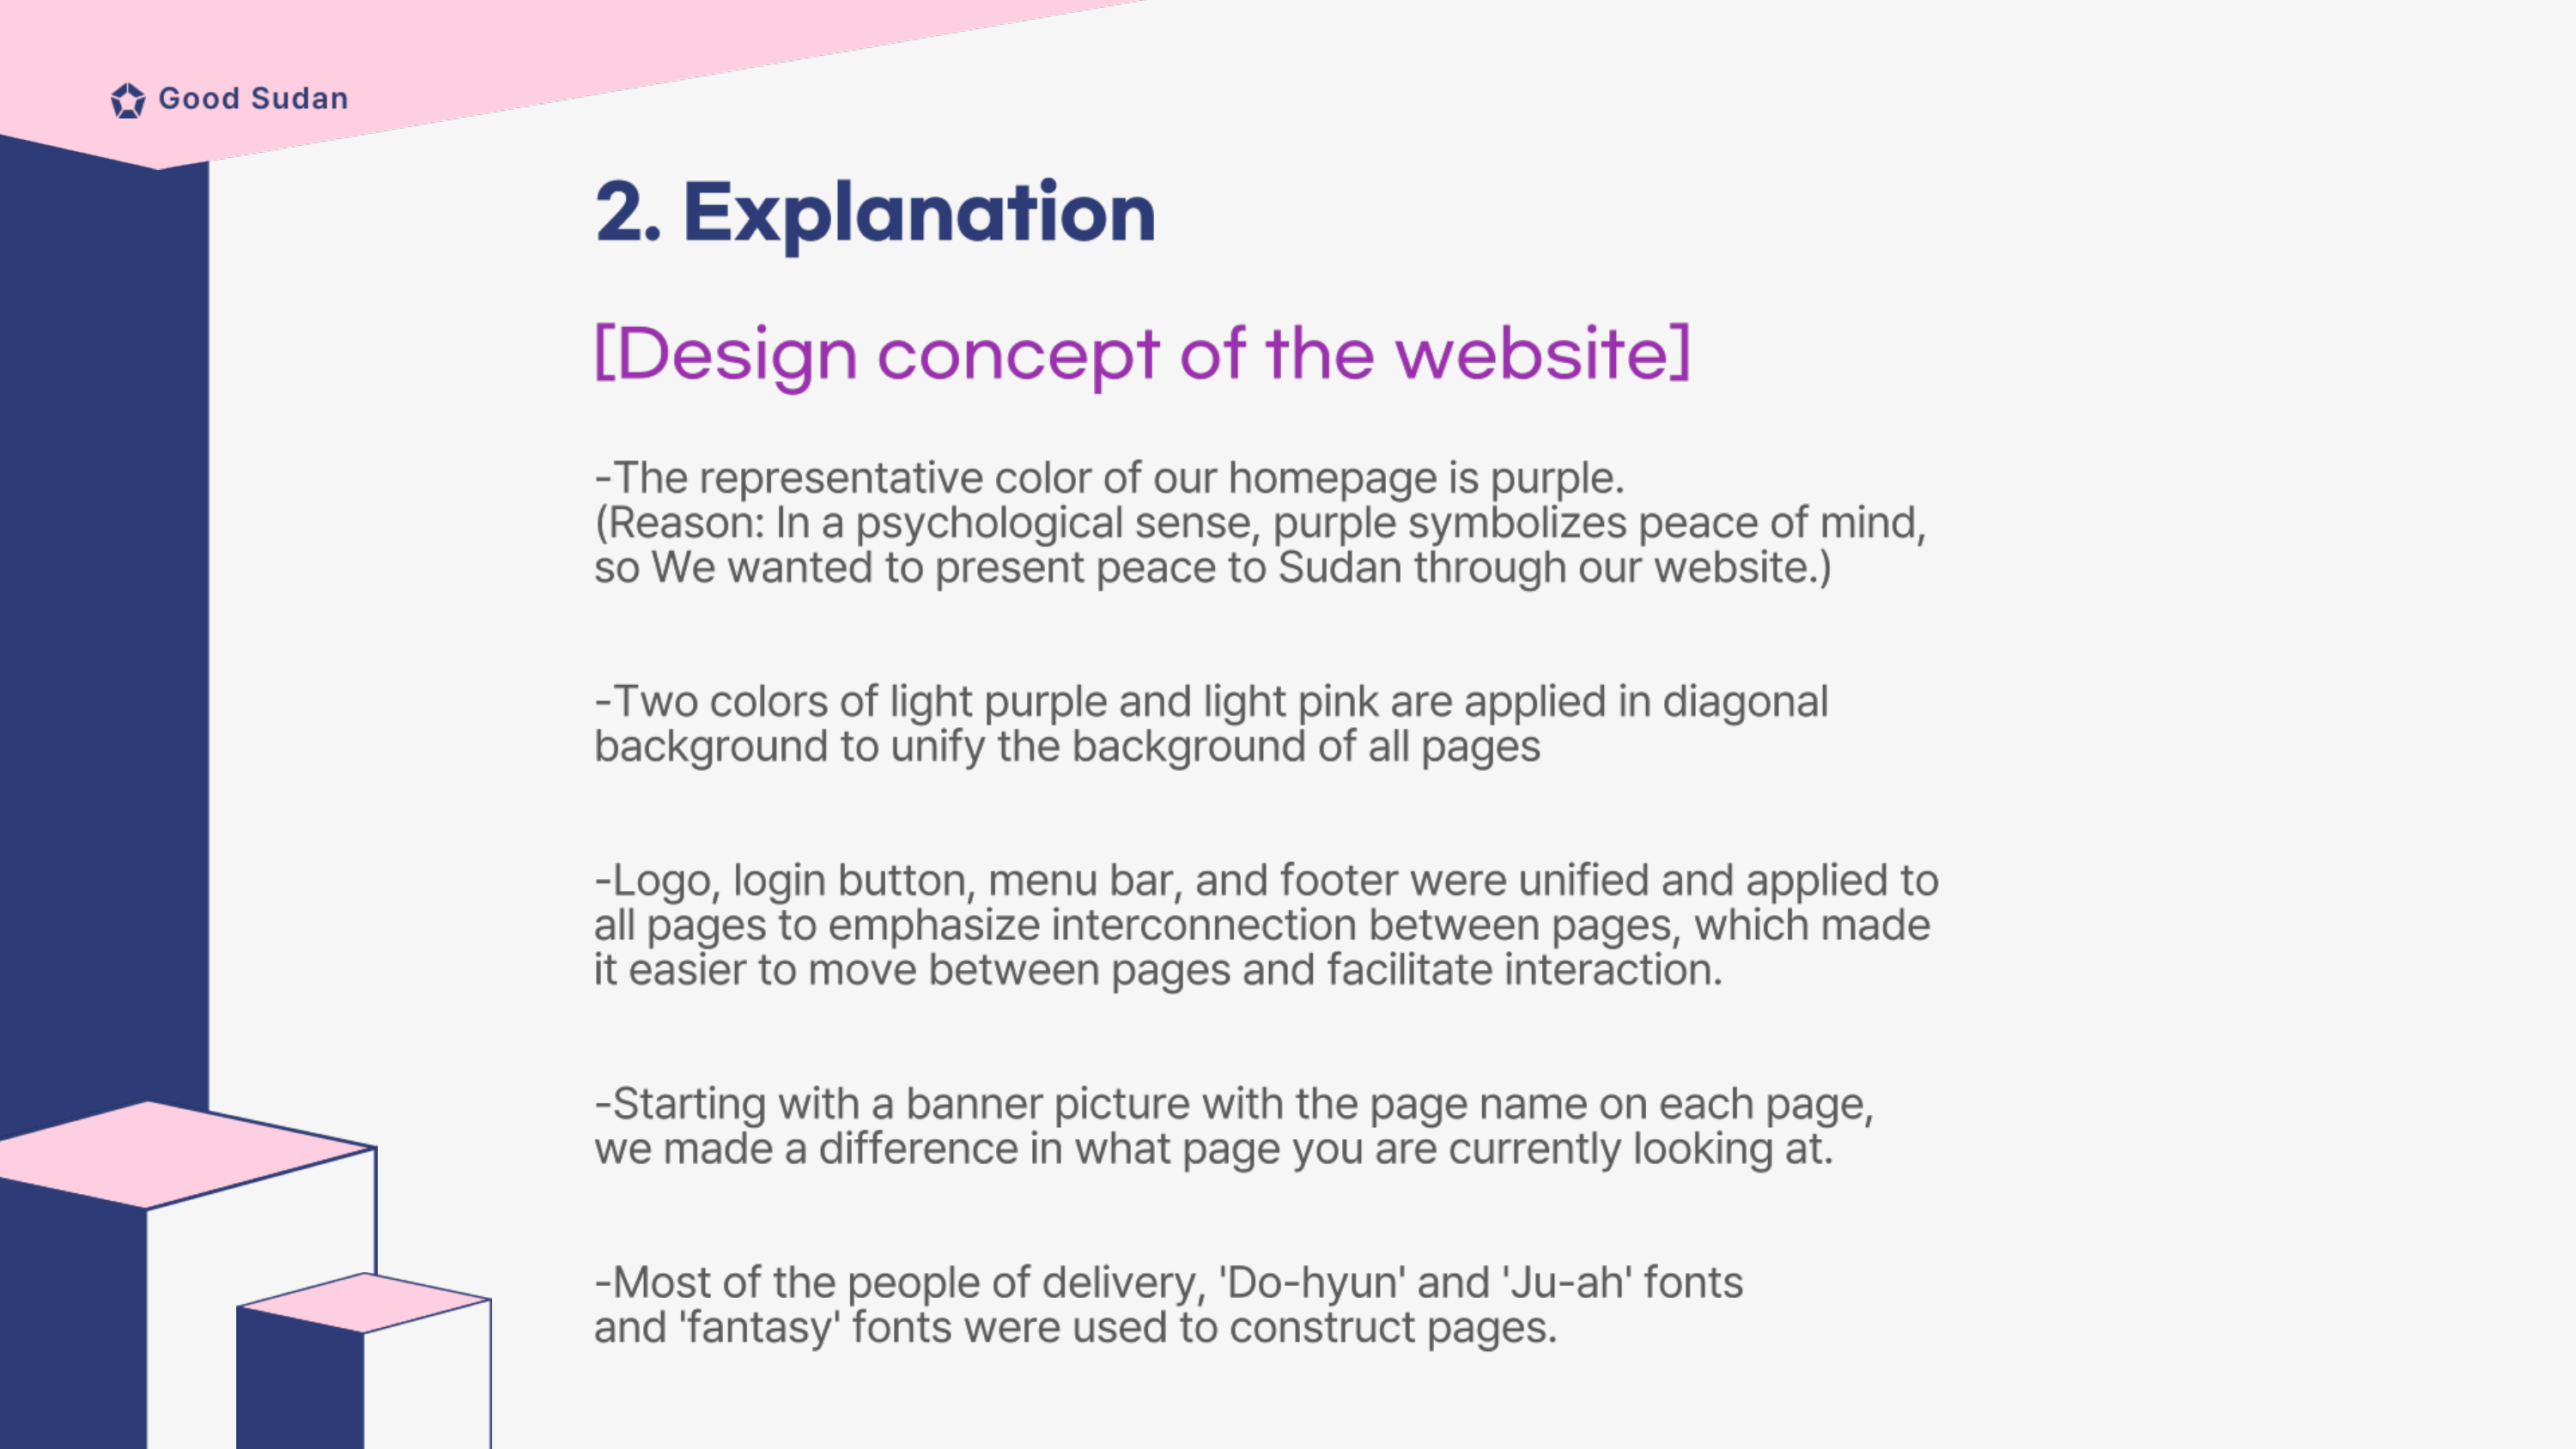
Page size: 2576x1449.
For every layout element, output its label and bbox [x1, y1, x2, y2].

text_box [236, 1271, 492, 1449]
picture [584, 170, 1191, 302]
text_box [0, 1098, 378, 1449]
text_box [0, 179, 210, 1097]
text_box [110, 78, 447, 122]
picture [585, 308, 1971, 1385]
text_box [0, 0, 2398, 170]
